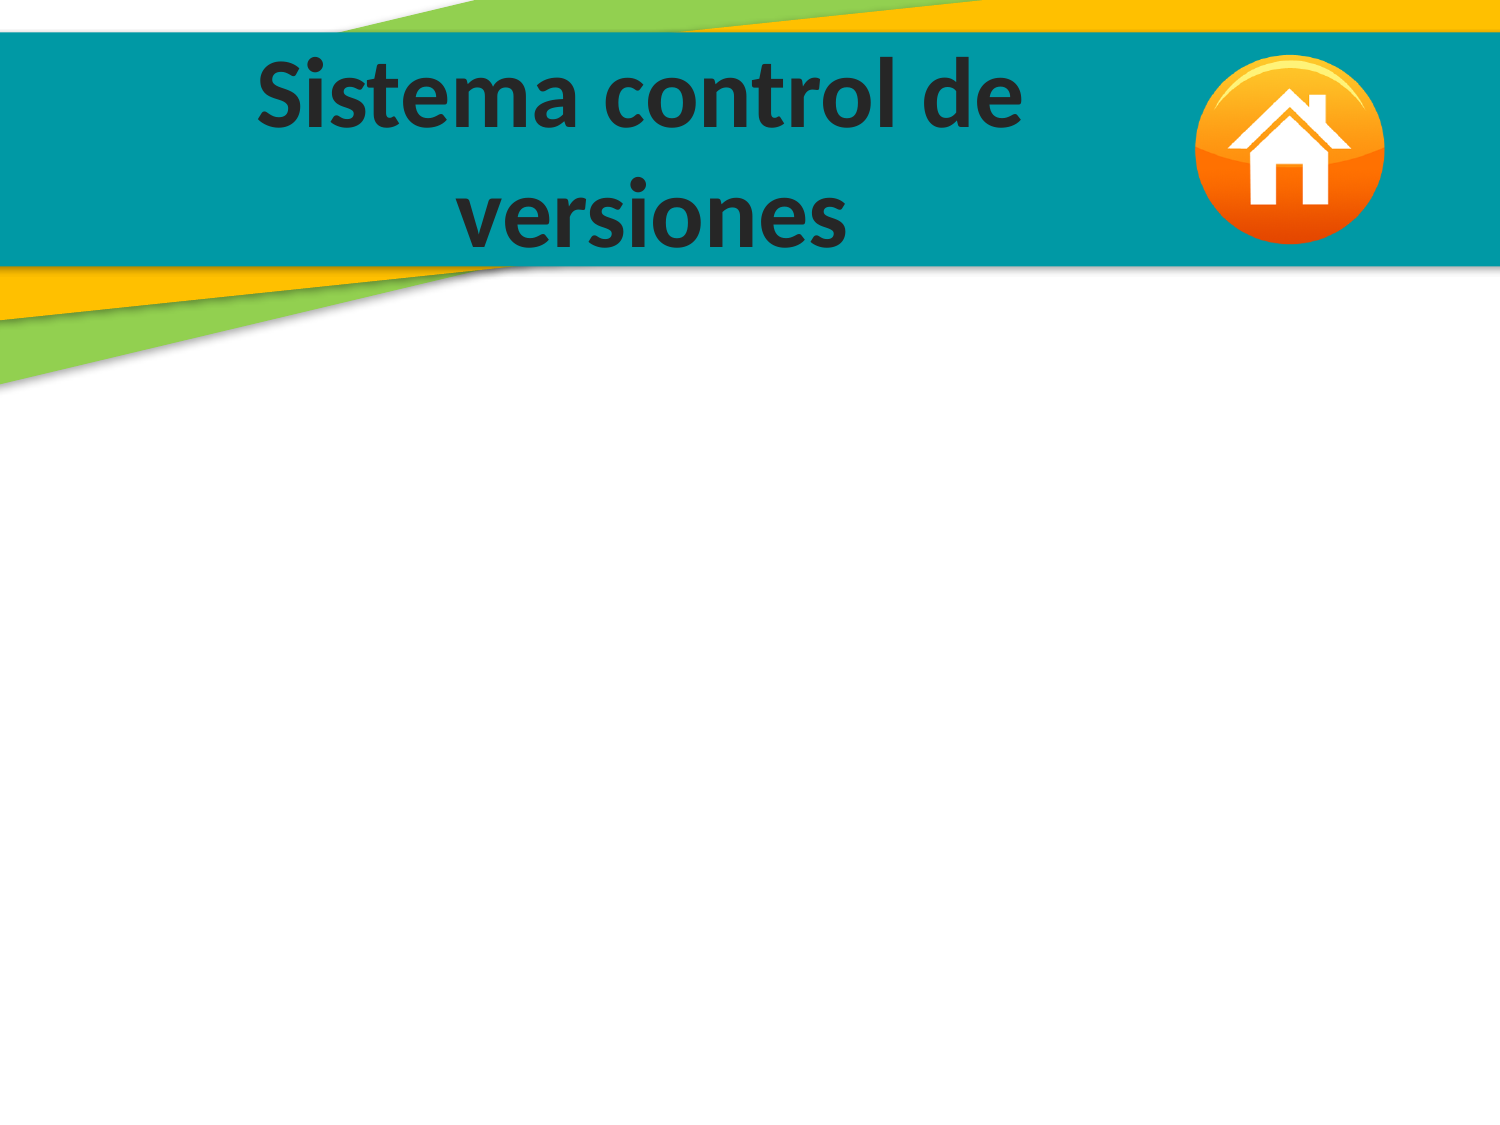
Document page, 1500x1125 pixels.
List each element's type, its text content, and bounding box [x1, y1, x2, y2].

text_box Sistema control de versiones [577, 48, 728, 247]
picture [1172, 32, 1408, 267]
